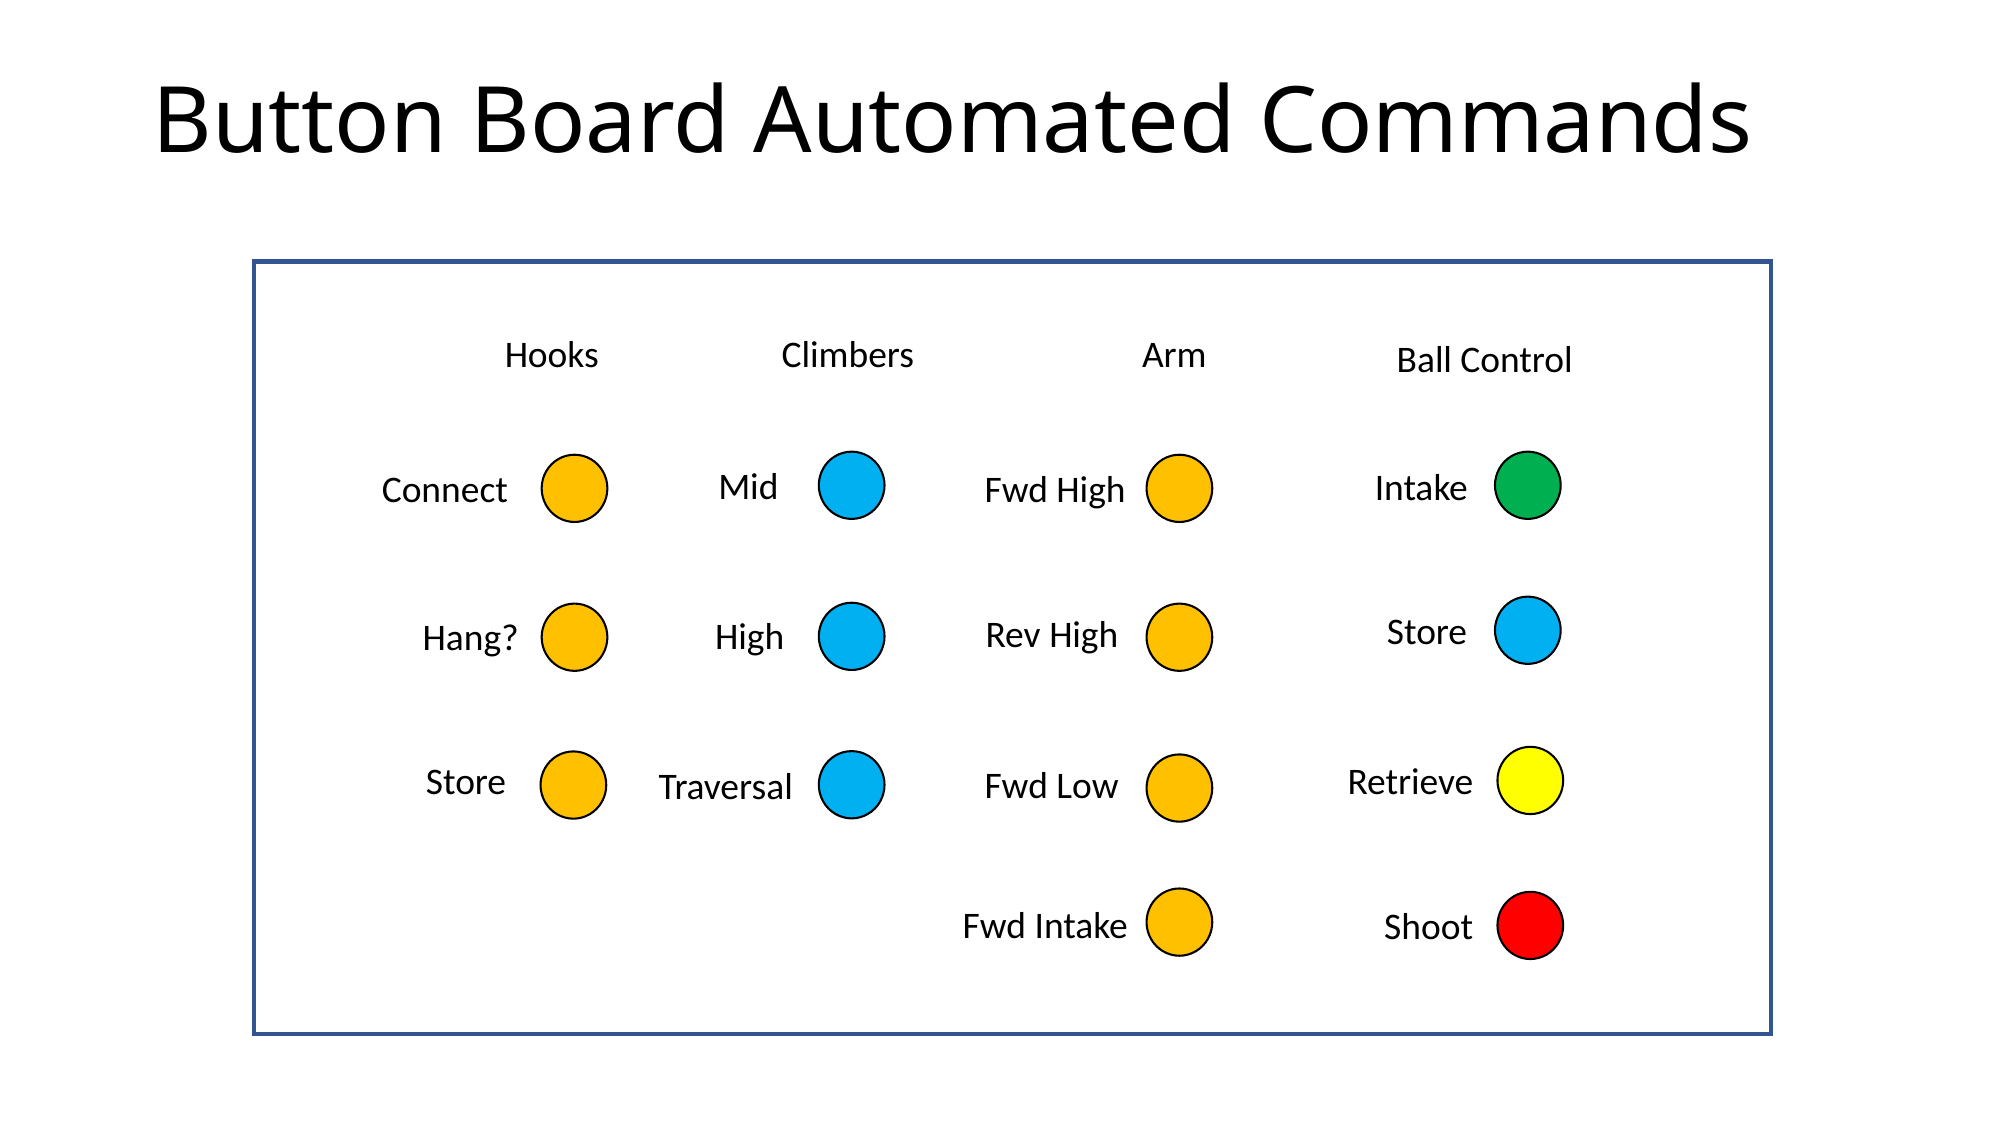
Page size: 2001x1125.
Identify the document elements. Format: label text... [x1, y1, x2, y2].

text_box [549, 750, 608, 820]
title Button Board Automated Commands [137, 59, 1863, 187]
text_box [1512, 890, 1565, 961]
text_box Shoot [1369, 895, 1528, 955]
text_box [834, 450, 886, 520]
text_box [832, 601, 886, 672]
text_box [1148, 602, 1214, 672]
text_box Traversal [643, 754, 814, 815]
text_box Ball Control [1381, 327, 1613, 388]
text_box [1160, 887, 1214, 957]
text_box Hooks [490, 322, 660, 383]
text_box High [700, 604, 845, 665]
text_box Fwd Intake [948, 893, 1160, 954]
text_box [1499, 450, 1562, 520]
text_box [1510, 595, 1562, 665]
text_box Rev High [970, 602, 1148, 663]
text_box [1496, 745, 1565, 816]
text_box [1147, 453, 1214, 524]
text_box [540, 453, 609, 524]
text_box Fwd High [969, 457, 1147, 518]
text_box Retrieve [1332, 749, 1492, 810]
text_box Store [411, 749, 556, 810]
text_box Connect [367, 458, 536, 518]
text_box [253, 261, 1772, 1035]
text_box Mid [703, 454, 849, 515]
text_box Store [1372, 599, 1511, 660]
text_box Hang? [408, 605, 553, 665]
text_box [1147, 753, 1214, 823]
text_box Climbers [766, 322, 937, 383]
text_box [553, 602, 609, 672]
text_box [817, 750, 886, 820]
text_box Fwd Low [969, 753, 1147, 814]
text_box Intake [1359, 455, 1499, 516]
